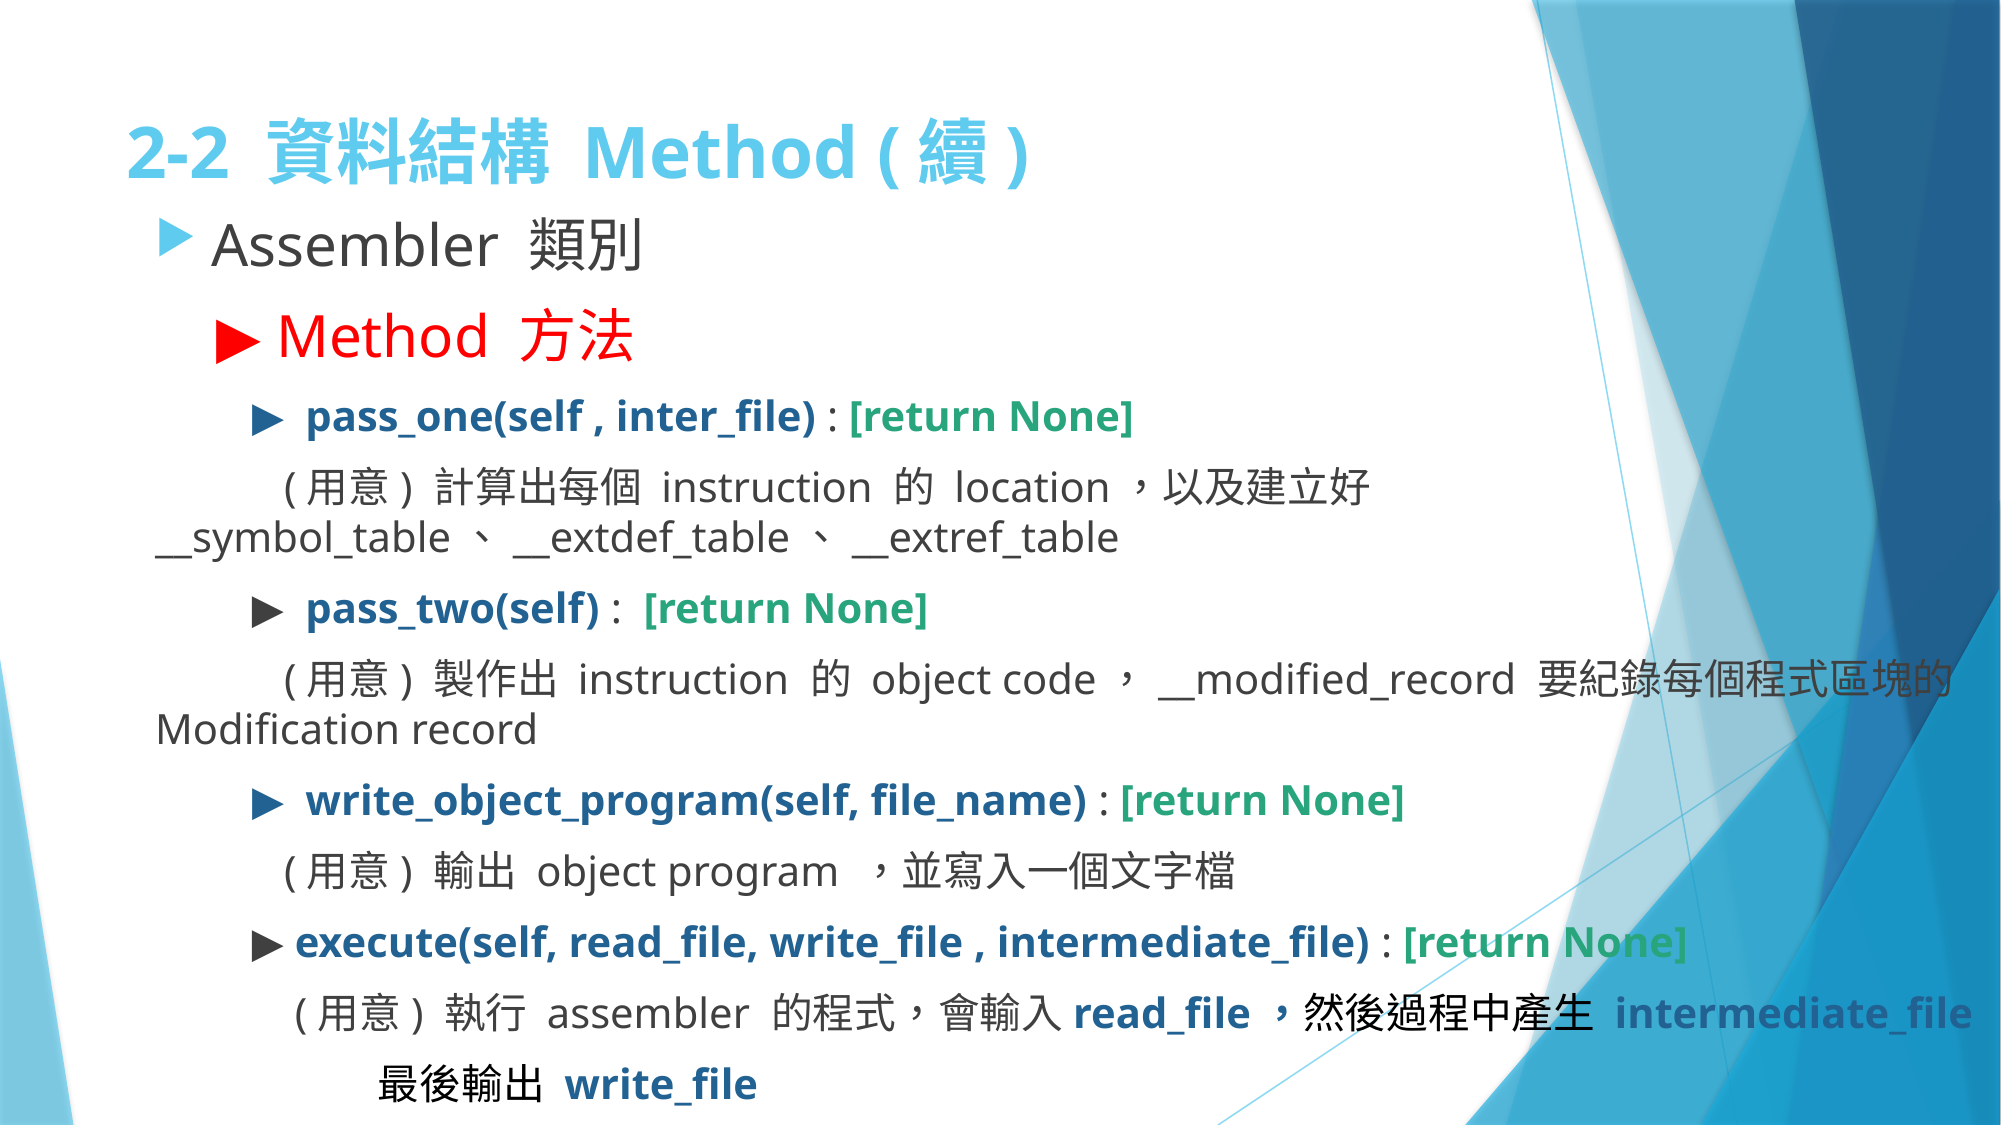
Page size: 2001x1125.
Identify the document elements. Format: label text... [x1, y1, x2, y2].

title 2-2 資料結構 Method (續) [111, 99, 1522, 201]
list Assembler 類別 ▶ Method 方法 ▶ pass_one(self , inter_file) : [return None] (用意) 計算出每個 instruction 的 location，以及建立好 __symbol_table、__extdef_table、__extref_table ▶ pass_two(self) : [return None] (用意) 製作出 instruction 的 object code，__modified_record 要紀錄每個程式區塊的 Modification record ▶ write_object_program(self, file_name) : [return None] (用意) 輸出 object program ，並寫入一個文字檔 ▶ execute(self, read_file, write_file , intermediate_file) : [return None] (用意) 執行 assembler 的程式，會輸入read_file，然後過程中產生 intermediate_file 最後輸出 write_file [140, 200, 2000, 1125]
